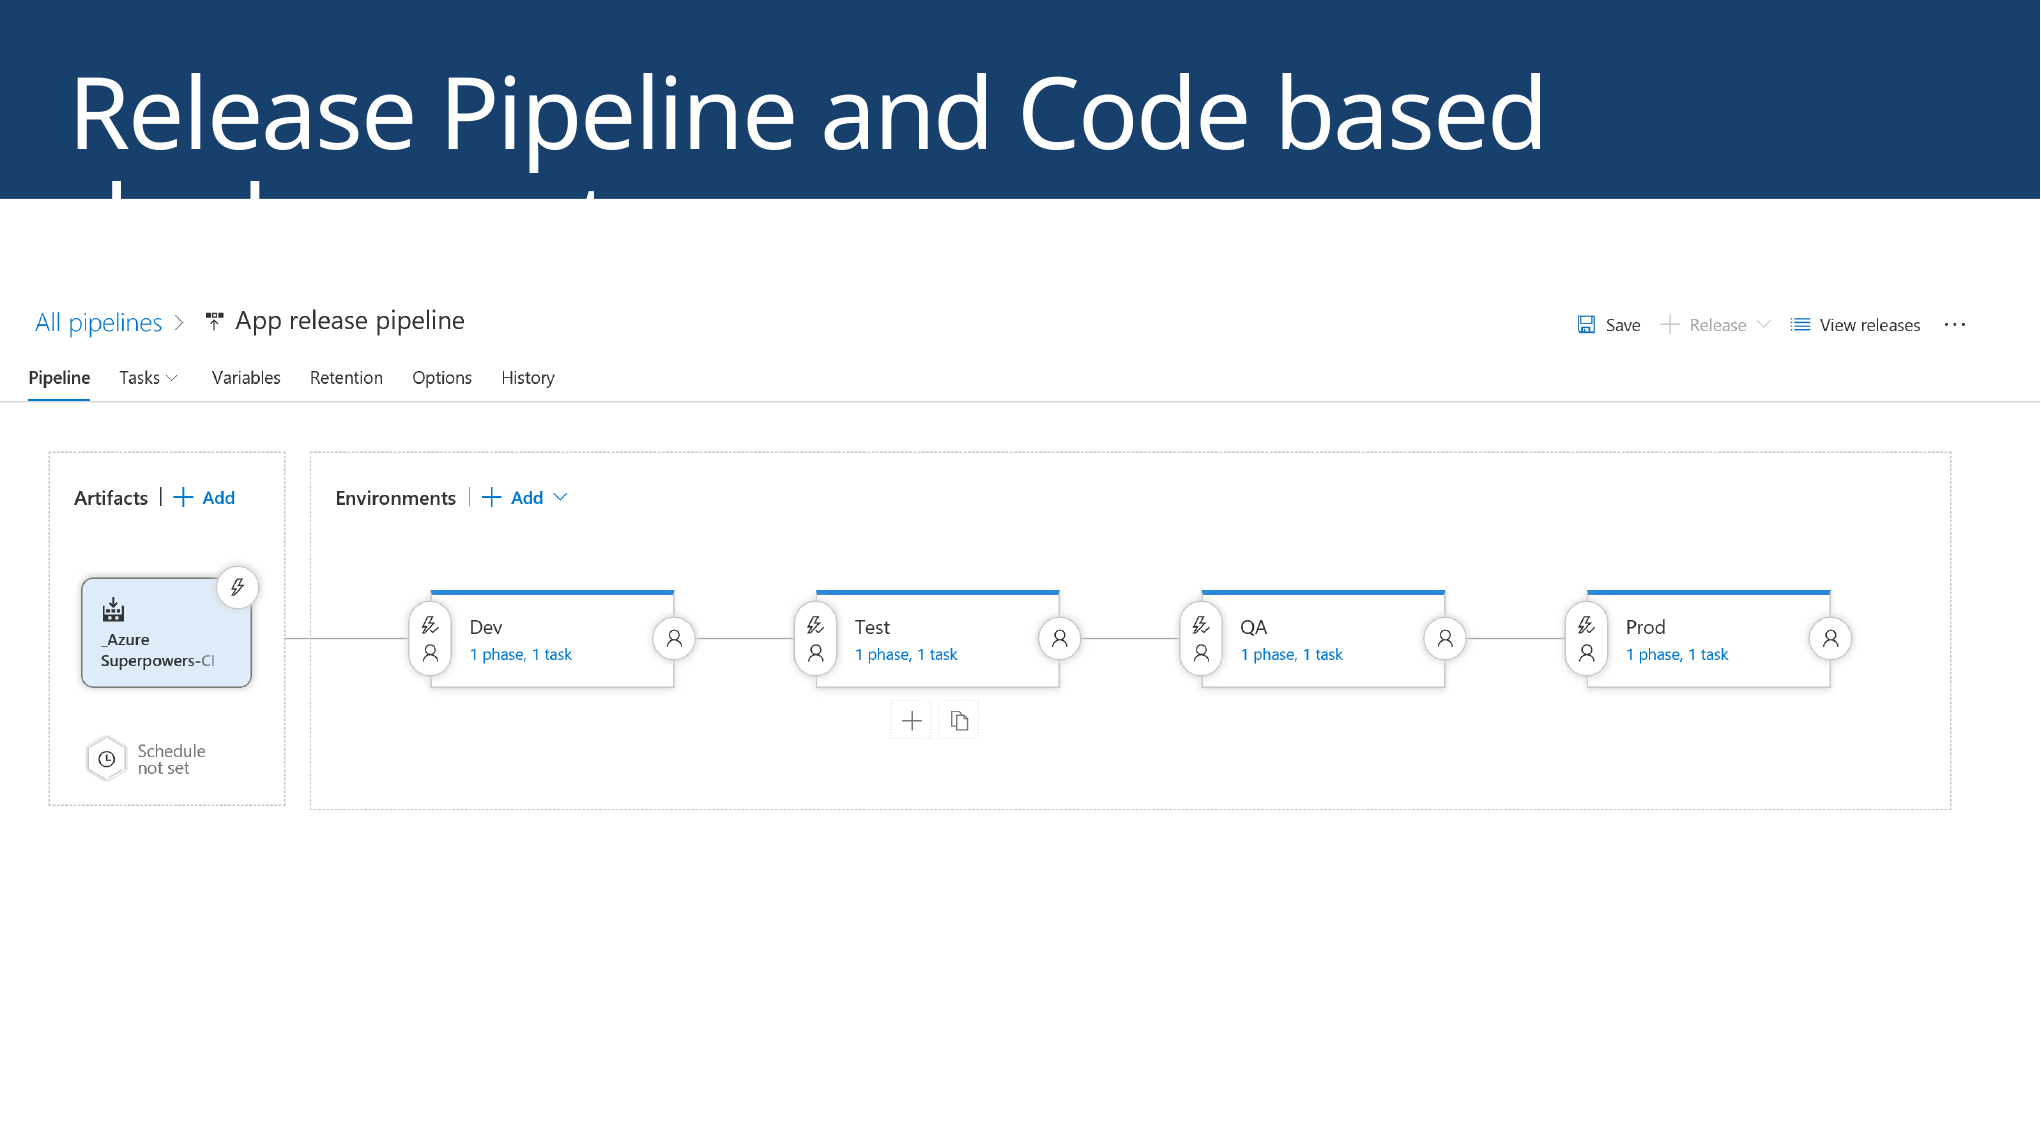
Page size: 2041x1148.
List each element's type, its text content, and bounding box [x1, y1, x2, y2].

title Release Pipeline and Code based deployment [45, 48, 1996, 199]
picture [0, 296, 2041, 849]
